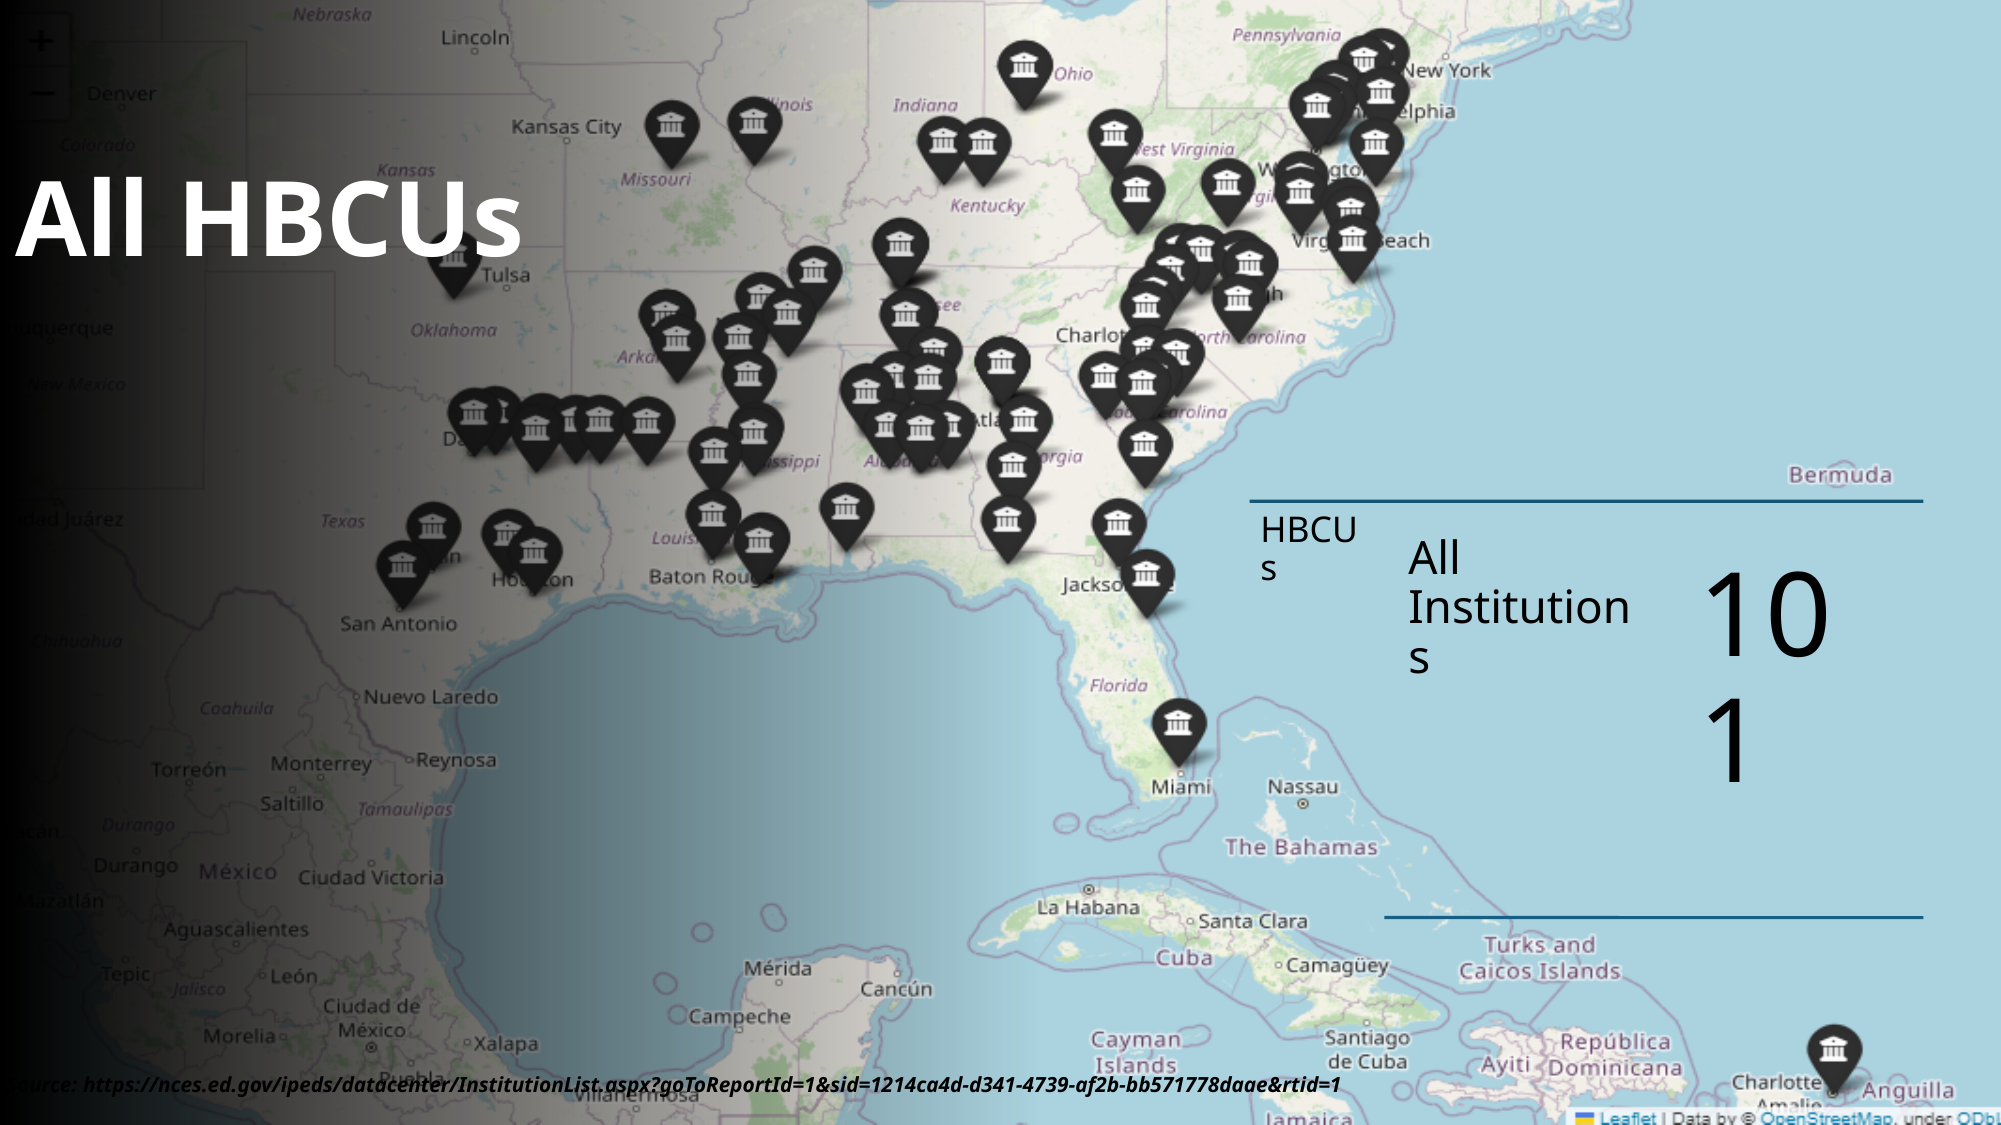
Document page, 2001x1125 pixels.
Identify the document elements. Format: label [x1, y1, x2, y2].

picture [0, 0, 2001, 1125]
text_box [1249, 500, 1924, 939]
